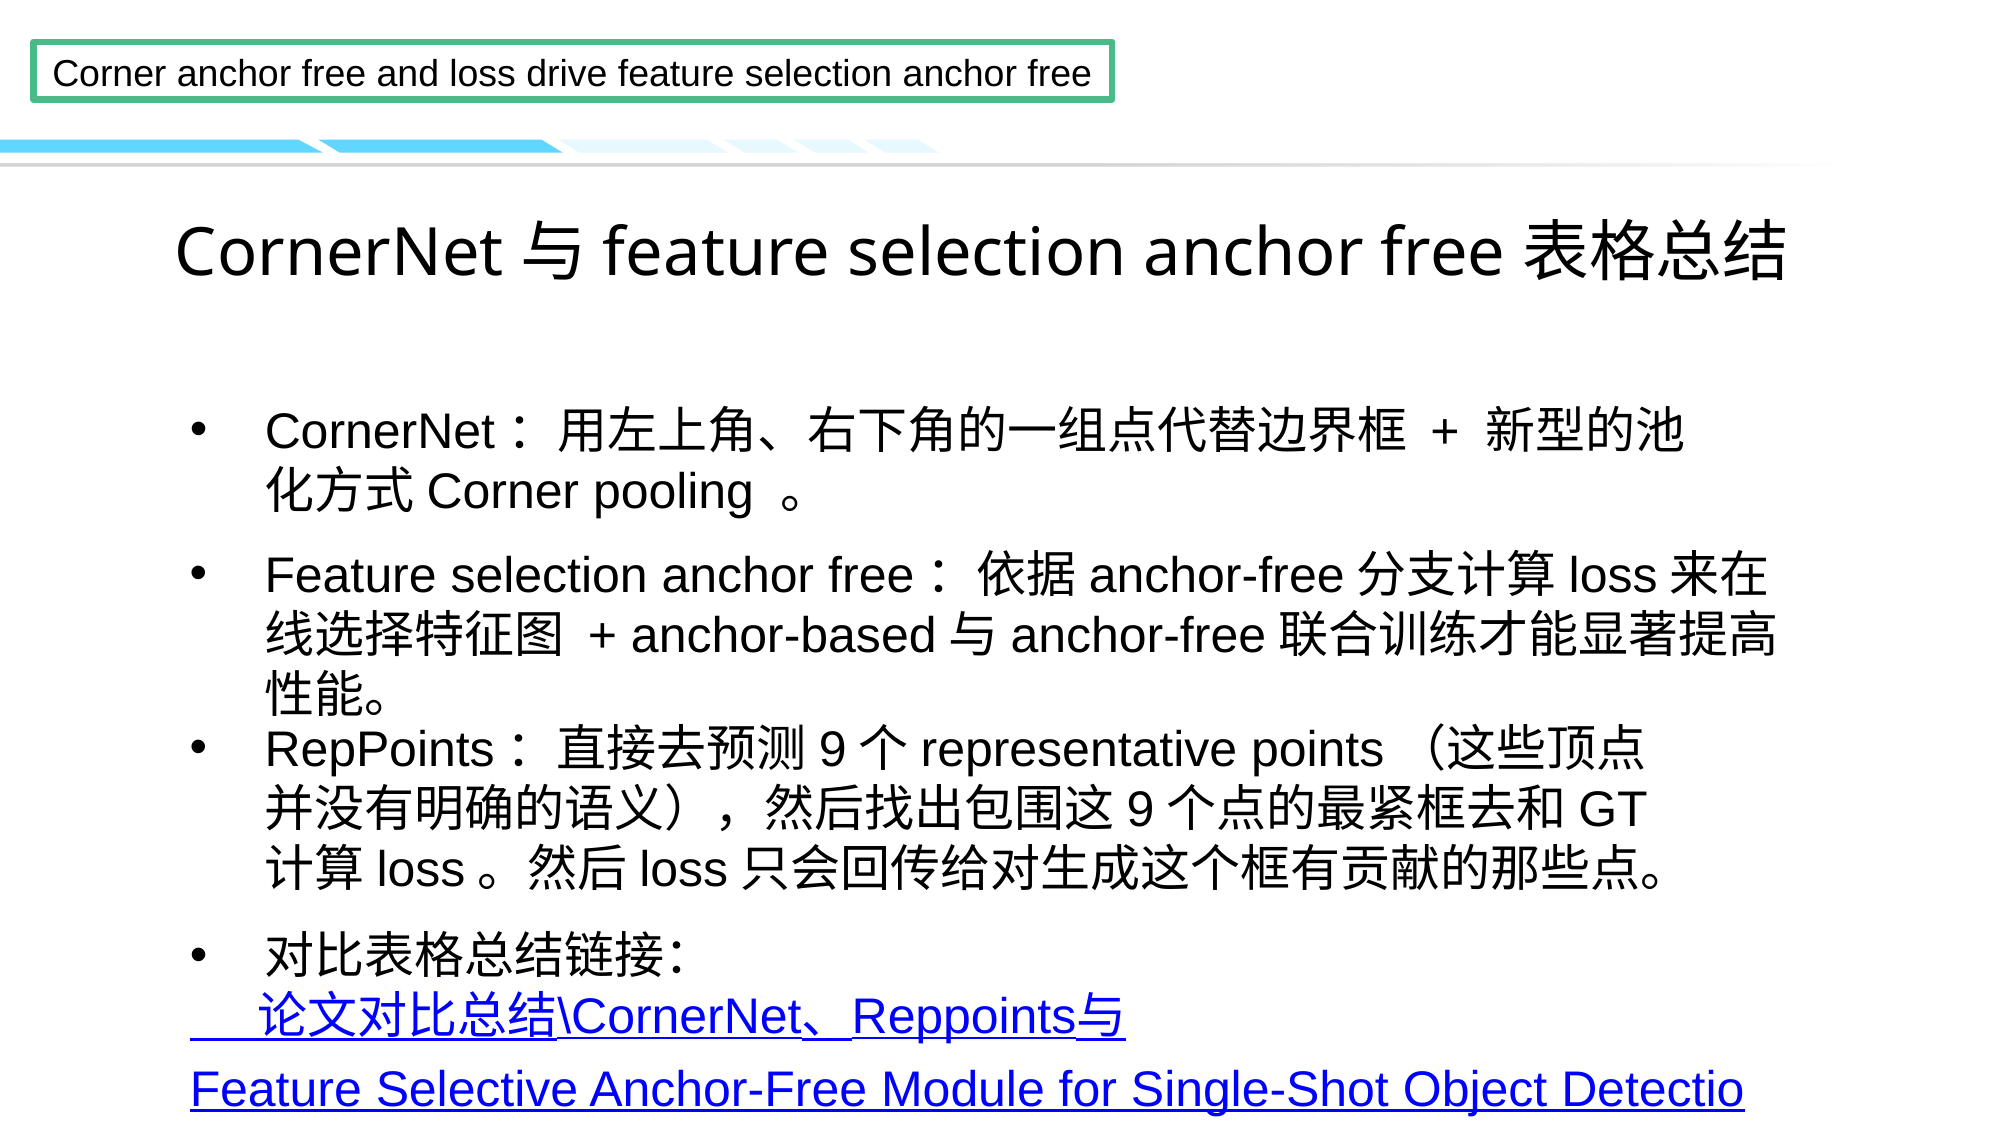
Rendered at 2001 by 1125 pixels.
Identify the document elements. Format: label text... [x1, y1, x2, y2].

list 对比表格总结链接： 论文对比总结\CornerNet、Reppoints与Feature Selective Anchor-Free Module for Single-Shot Object Detection对比分析.html [174, 916, 1788, 978]
list CornerNet：用左上角、右下角的一组点代替边界框 + 新型的池化方式Corner pooling 。 [174, 390, 1713, 452]
picture [0, 163, 1851, 167]
text_box Feature selection anchor free：依据anchor-free分支计算loss来在线选择特征图 + anchor-based与anchor-free联合训练才能显著提高性能。 [174, 534, 1813, 603]
title CornerNet与feature selection anchor free表格总结 [174, 208, 2000, 290]
text_box RepPoints：直接去预测9个representative points（这些顶点并没有明确的语义），然后找出包围这9个点的最紧框去和GT计算loss。然后loss只会回传给对生成这个框有贡献的那些点。 [174, 709, 1688, 770]
